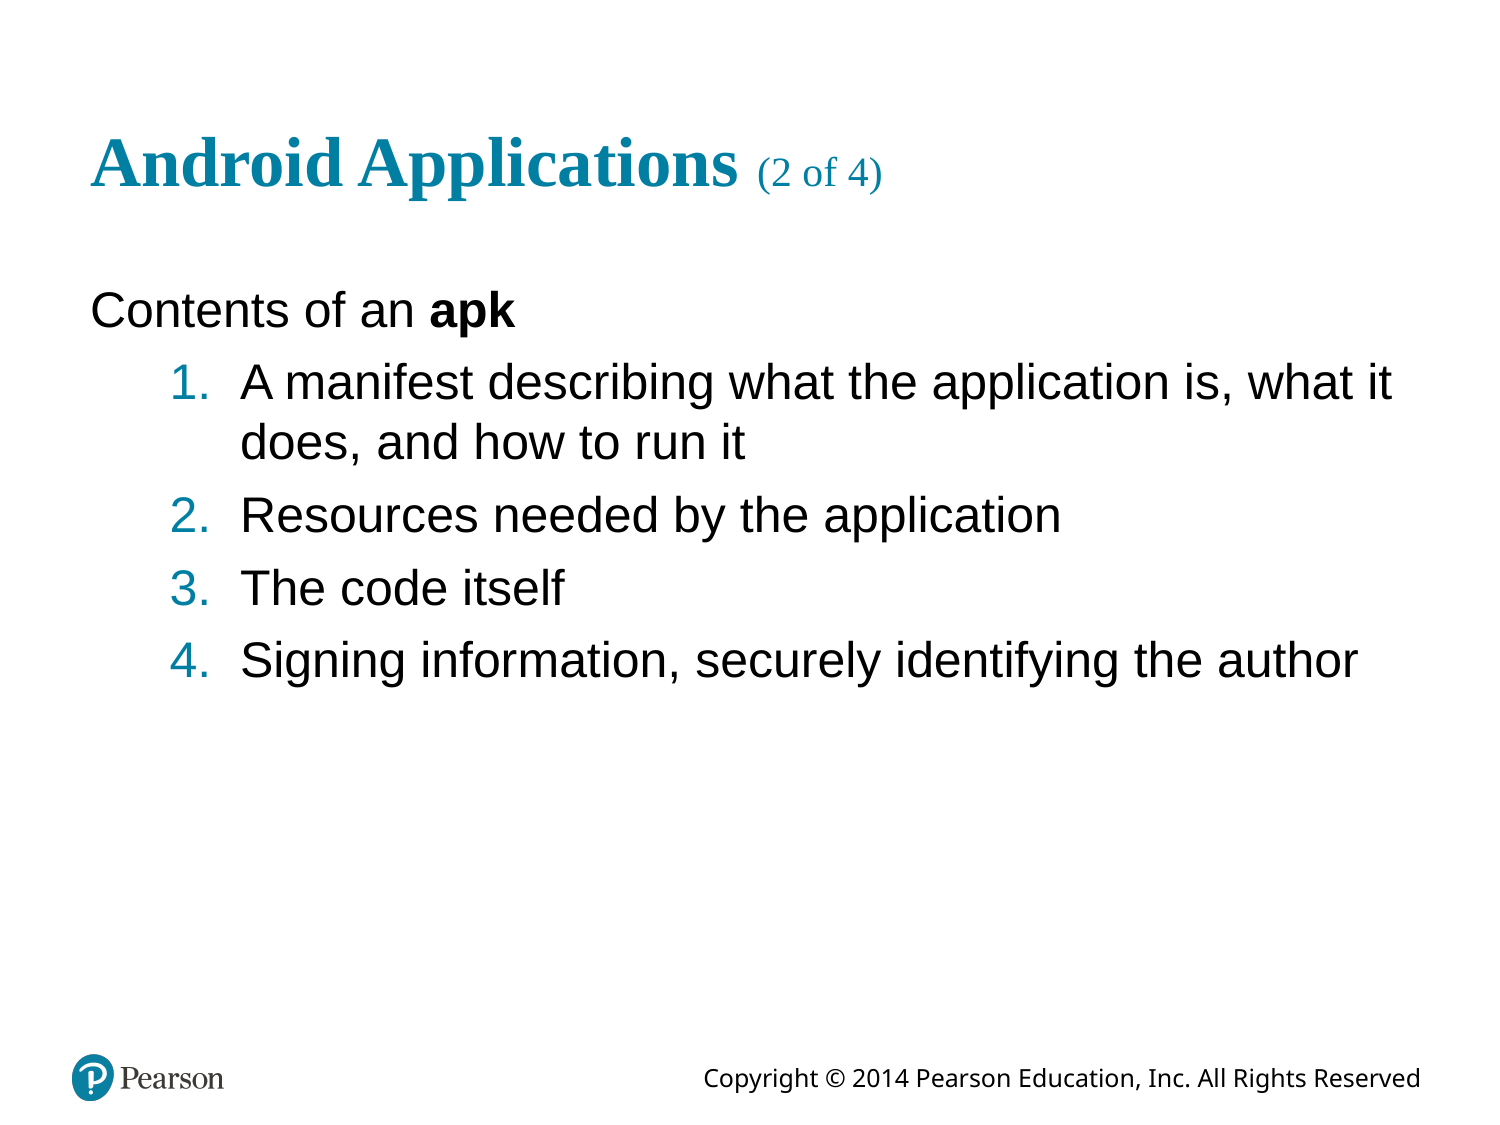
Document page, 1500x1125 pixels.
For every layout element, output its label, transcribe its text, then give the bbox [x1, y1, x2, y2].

picture [72, 1087, 83, 1101]
list Contents of an apk A manifest describing what the application is, what it does, and how to run it Resources needed by the application The code itself Signing information, securely identifying the author [75, 262, 1425, 1005]
picture [98, 1054, 224, 1101]
picture [72, 1054, 88, 1070]
title Android Applications (2 of 4) [75, 35, 1425, 216]
picture [80, 1063, 106, 1088]
